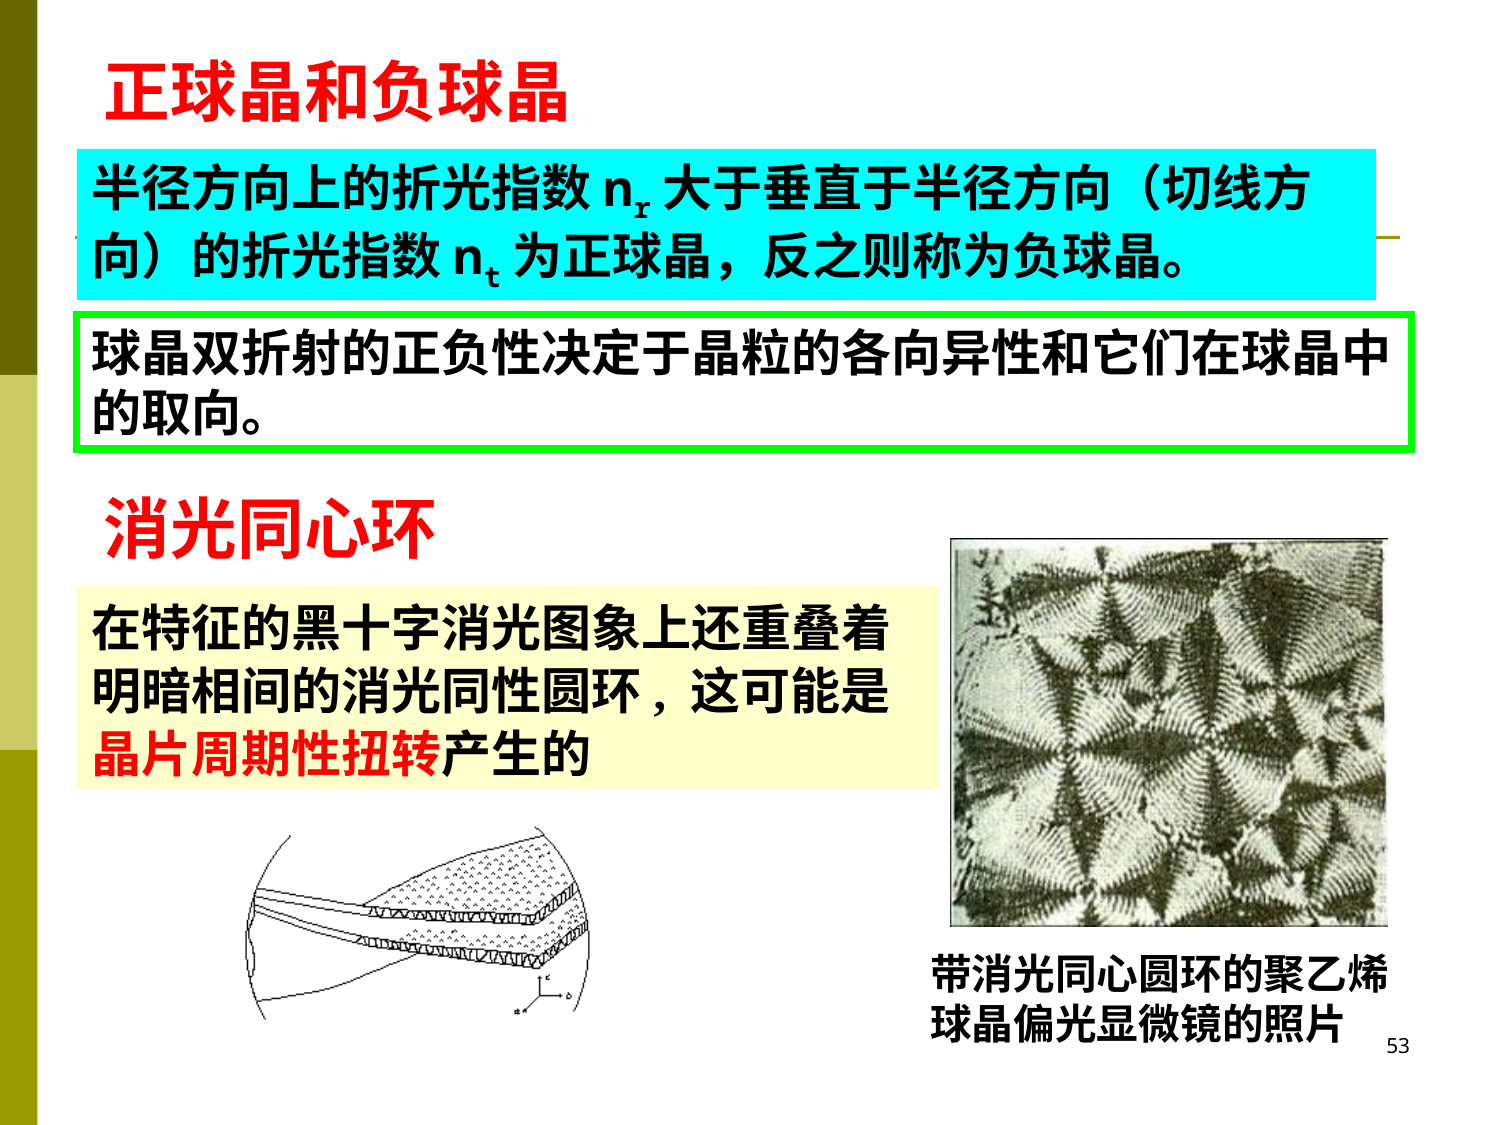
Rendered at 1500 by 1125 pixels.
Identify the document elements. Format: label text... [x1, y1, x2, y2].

text_box 消光同心环 [89, 479, 453, 575]
text_box 正球晶和负球晶 [89, 42, 587, 138]
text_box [206, 786, 632, 1069]
slide_number 53 [1074, 1025, 1425, 1100]
text_box 在特征的黑十字消光图象上还重叠着明暗相间的消光同性圆环, 这可能是晶片周期性扭转产生的 [76, 586, 940, 790]
picture [950, 538, 1388, 928]
text_box 带消光同心圆环的聚乙烯球晶偏光显微镜的照片 [915, 940, 1418, 1056]
text_box 球晶双折射的正负性决定于晶粒的各向异性和它们在球晶中的取向。 [76, 314, 1412, 449]
text_box 半径方向上的折光指数nr大于垂直于半径方向（切线方向）的折光指数nt为正球晶，反之则称为负球晶。 [76, 148, 1376, 301]
